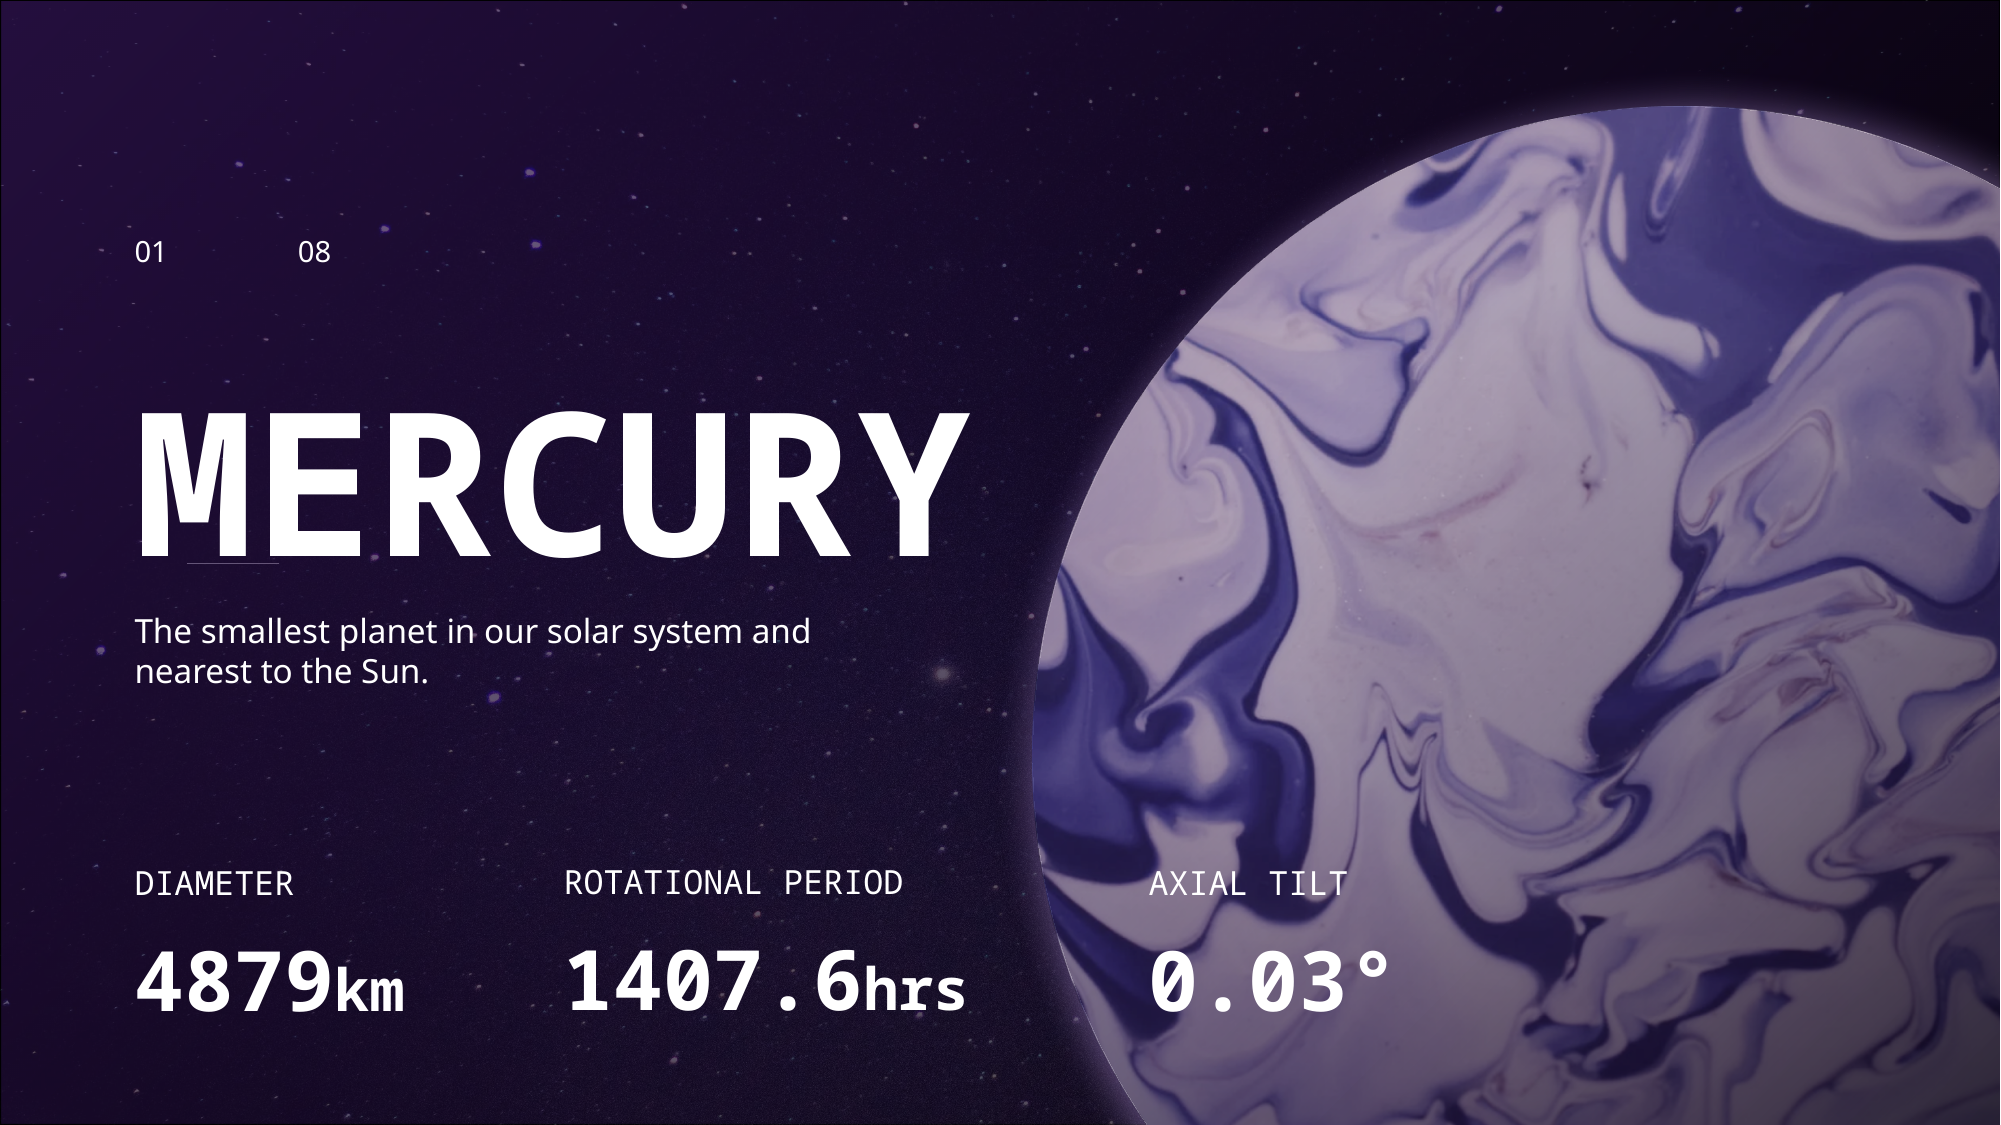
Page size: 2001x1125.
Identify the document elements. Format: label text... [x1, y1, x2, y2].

list 4879km [119, 931, 531, 1067]
list 1407.6hrs [548, 930, 1032, 1066]
list ROTATIONAL PERIOD [548, 858, 1032, 911]
list The smallest planet in our solar system and nearest to the Sun. [119, 602, 847, 691]
list 01 [119, 229, 188, 277]
title MERCURY [119, 375, 1032, 609]
list DIAMETER [119, 859, 531, 911]
list 08 [278, 229, 347, 277]
text_box [0, 0, 2000, 1125]
picture [1032, 106, 2000, 1125]
